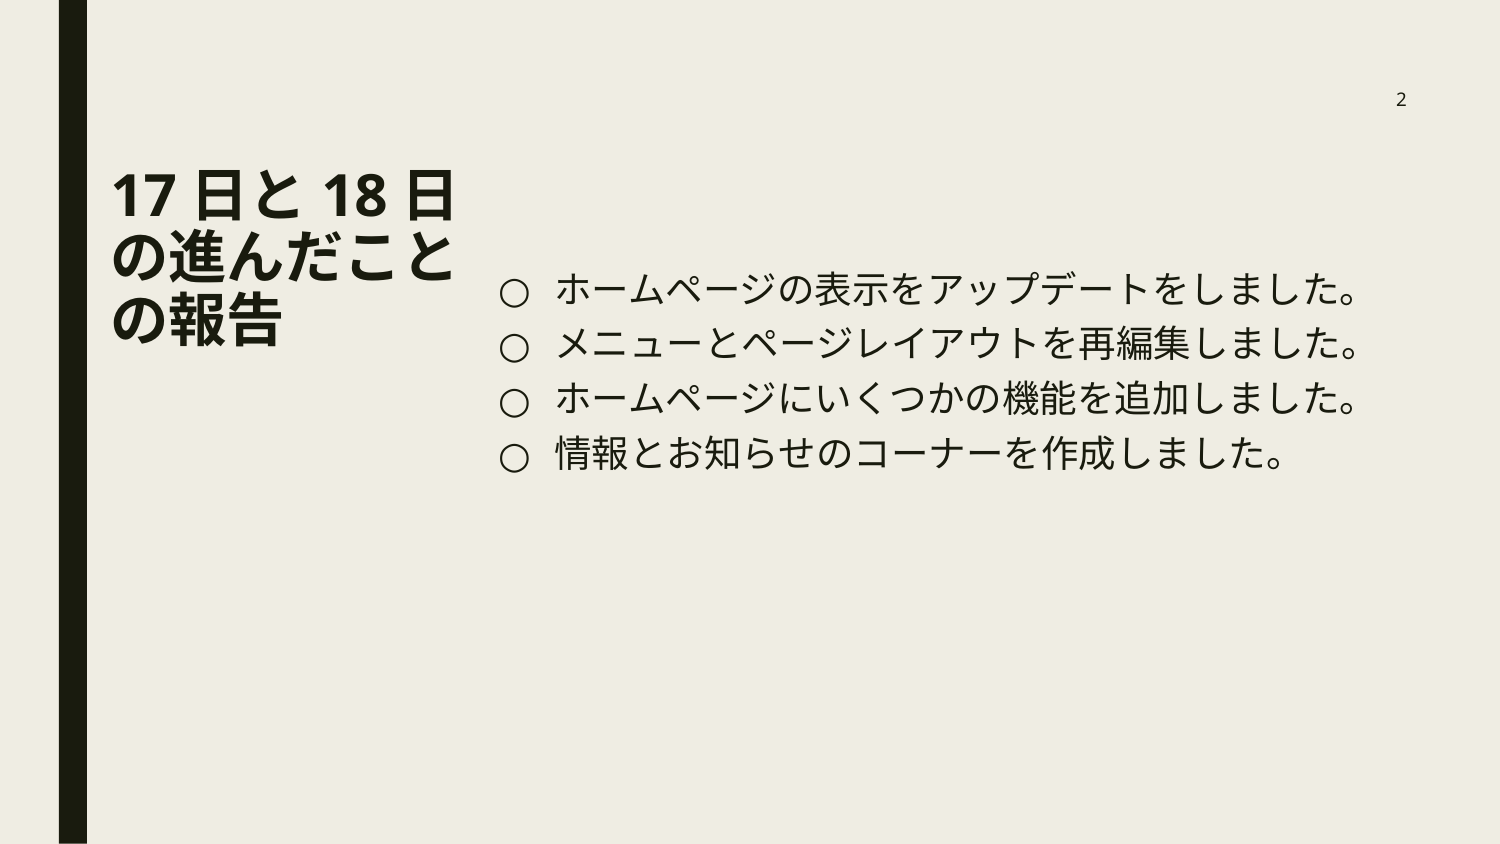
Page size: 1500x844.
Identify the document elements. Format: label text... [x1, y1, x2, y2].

title 17日と18日の進んだことの報告 [95, 51, 487, 469]
list ホームページの表示をアップデートをしました。 メニューとページレイアウトを再編集しました。 ホームページにいくつかの機能を追加しました。 情報とお知らせのコーナーを作成しました。 [464, 196, 1395, 709]
slide_number 2 [1331, 68, 1422, 134]
